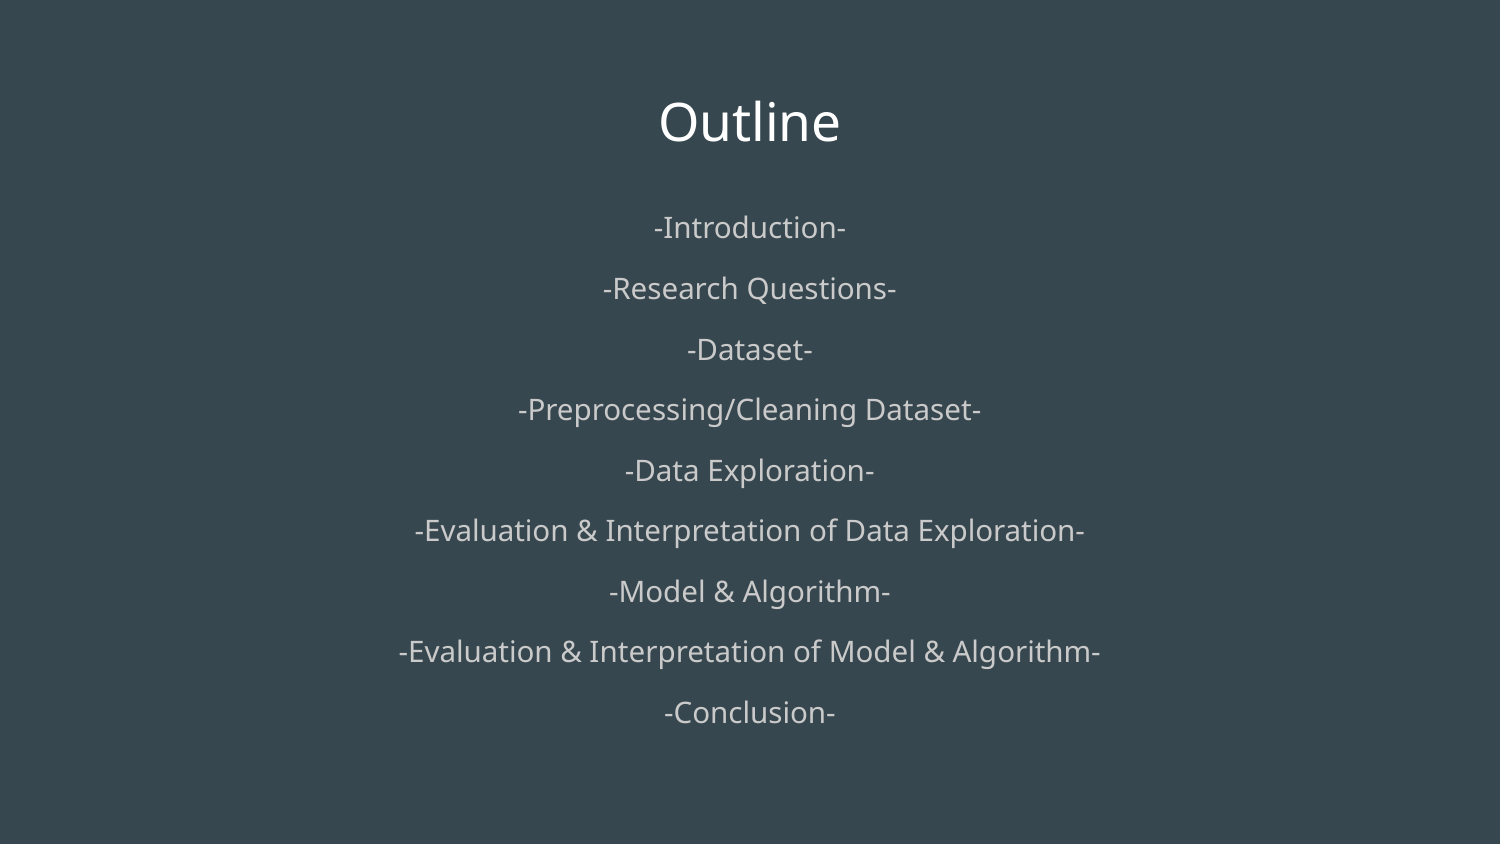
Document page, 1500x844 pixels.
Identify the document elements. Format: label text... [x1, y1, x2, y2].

list -Introduction- -Research Questions- -Dataset- -Preprocessing/Cleaning Dataset- -Data Exploration- -Evaluation & Interpretation of Data Exploration- -Model & Algorithm- -Evaluation & Interpretation of Model & Algorithm- -Conclusion- [51, 189, 1449, 750]
title Outline [51, 72, 1449, 167]
